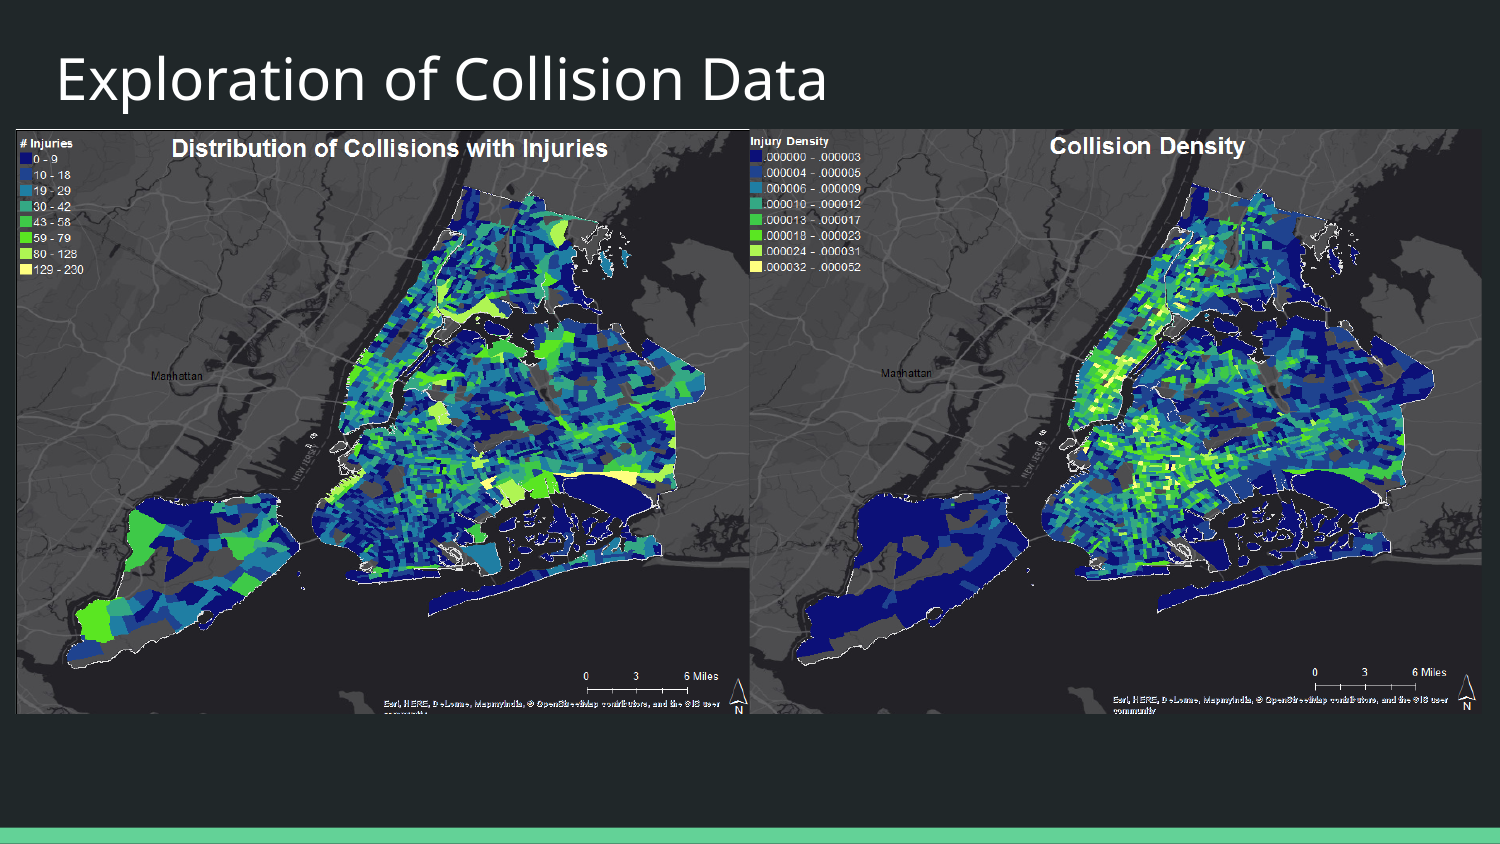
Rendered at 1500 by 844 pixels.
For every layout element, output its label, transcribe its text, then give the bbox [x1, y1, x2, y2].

picture [15, 129, 1482, 714]
title Exploration of Collision Data [40, 27, 1439, 122]
